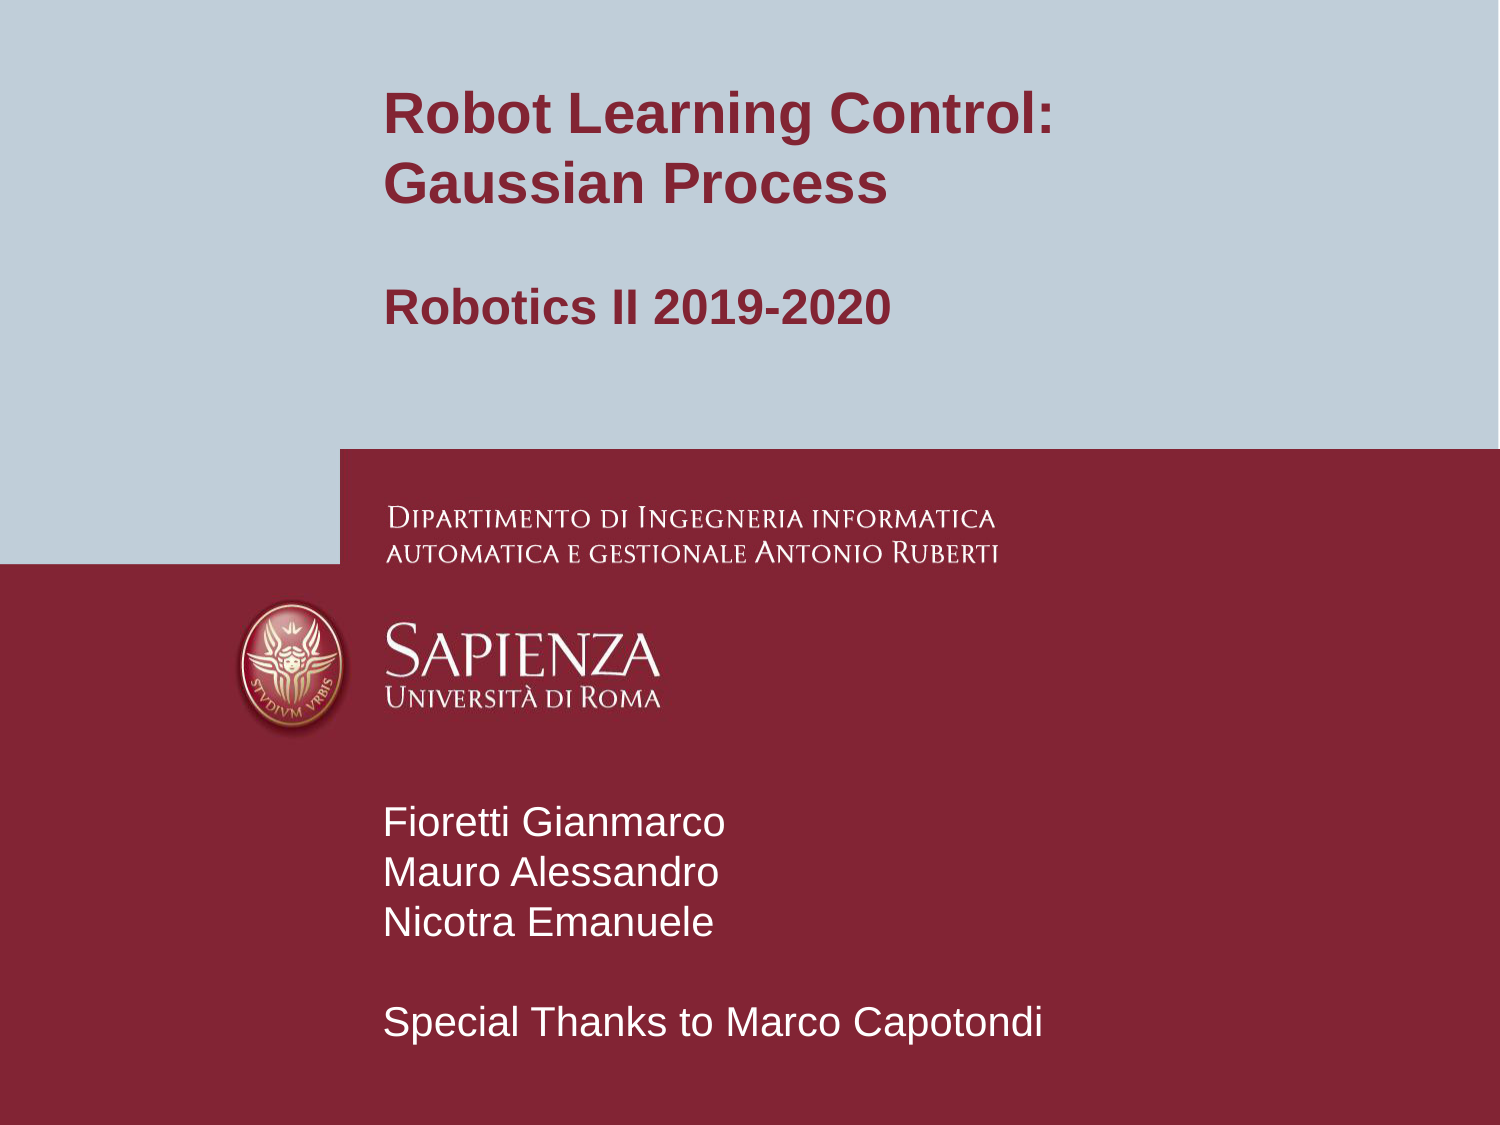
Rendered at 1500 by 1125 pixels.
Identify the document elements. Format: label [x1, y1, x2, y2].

text_box [0, 0, 1500, 1125]
